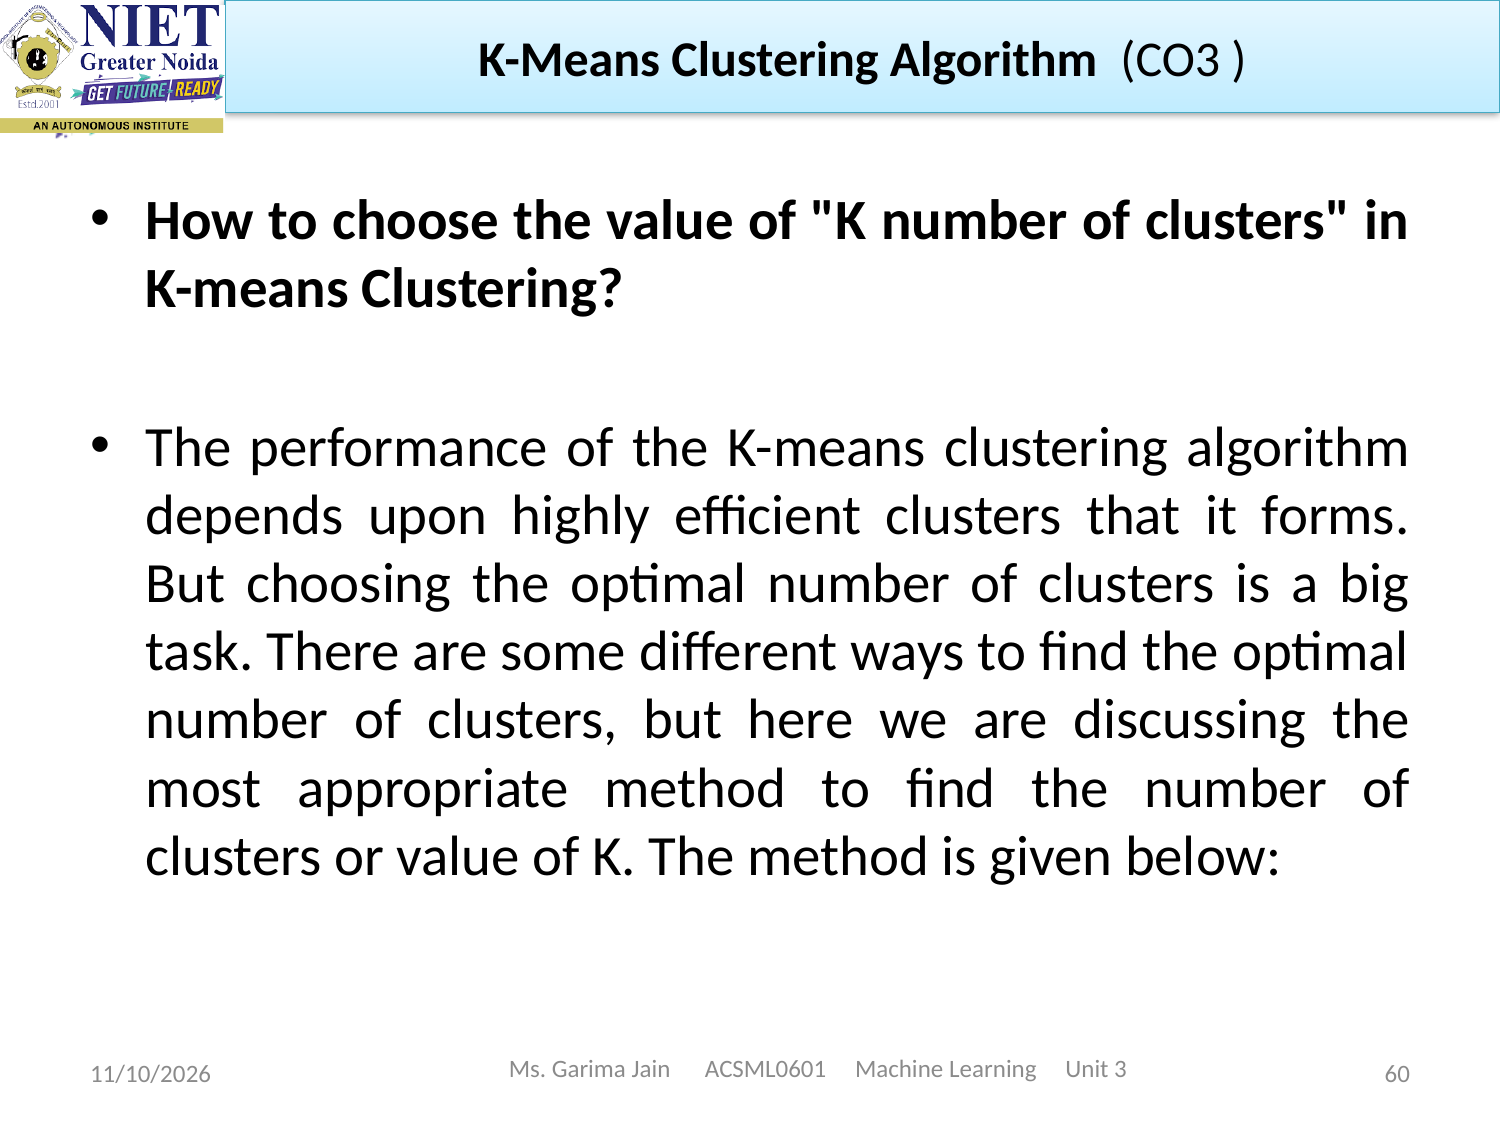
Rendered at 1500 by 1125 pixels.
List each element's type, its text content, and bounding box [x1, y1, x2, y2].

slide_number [75, 1042, 425, 1103]
list How to choose the value of "K number of clusters" in K-means Clustering? The performance of the K-means clustering algorithm depends upon highly efficient clusters that it forms. But choosing the optimal number of clusters is a big task. There are some different ways to find the optimal number of clusters, but here we are discussing the most appropriate method to find the number of clusters or value of K. The method is given below: [75, 174, 1426, 918]
text_box K-Means Clustering Algorithm (CO3 ) [238, 0, 1500, 113]
footer Ms. Garima Jain ACSML0601 Machine Learning Unit 3 [462, 1037, 1175, 1098]
picture [0, 0, 238, 151]
slide_number 60 [1074, 1042, 1425, 1103]
